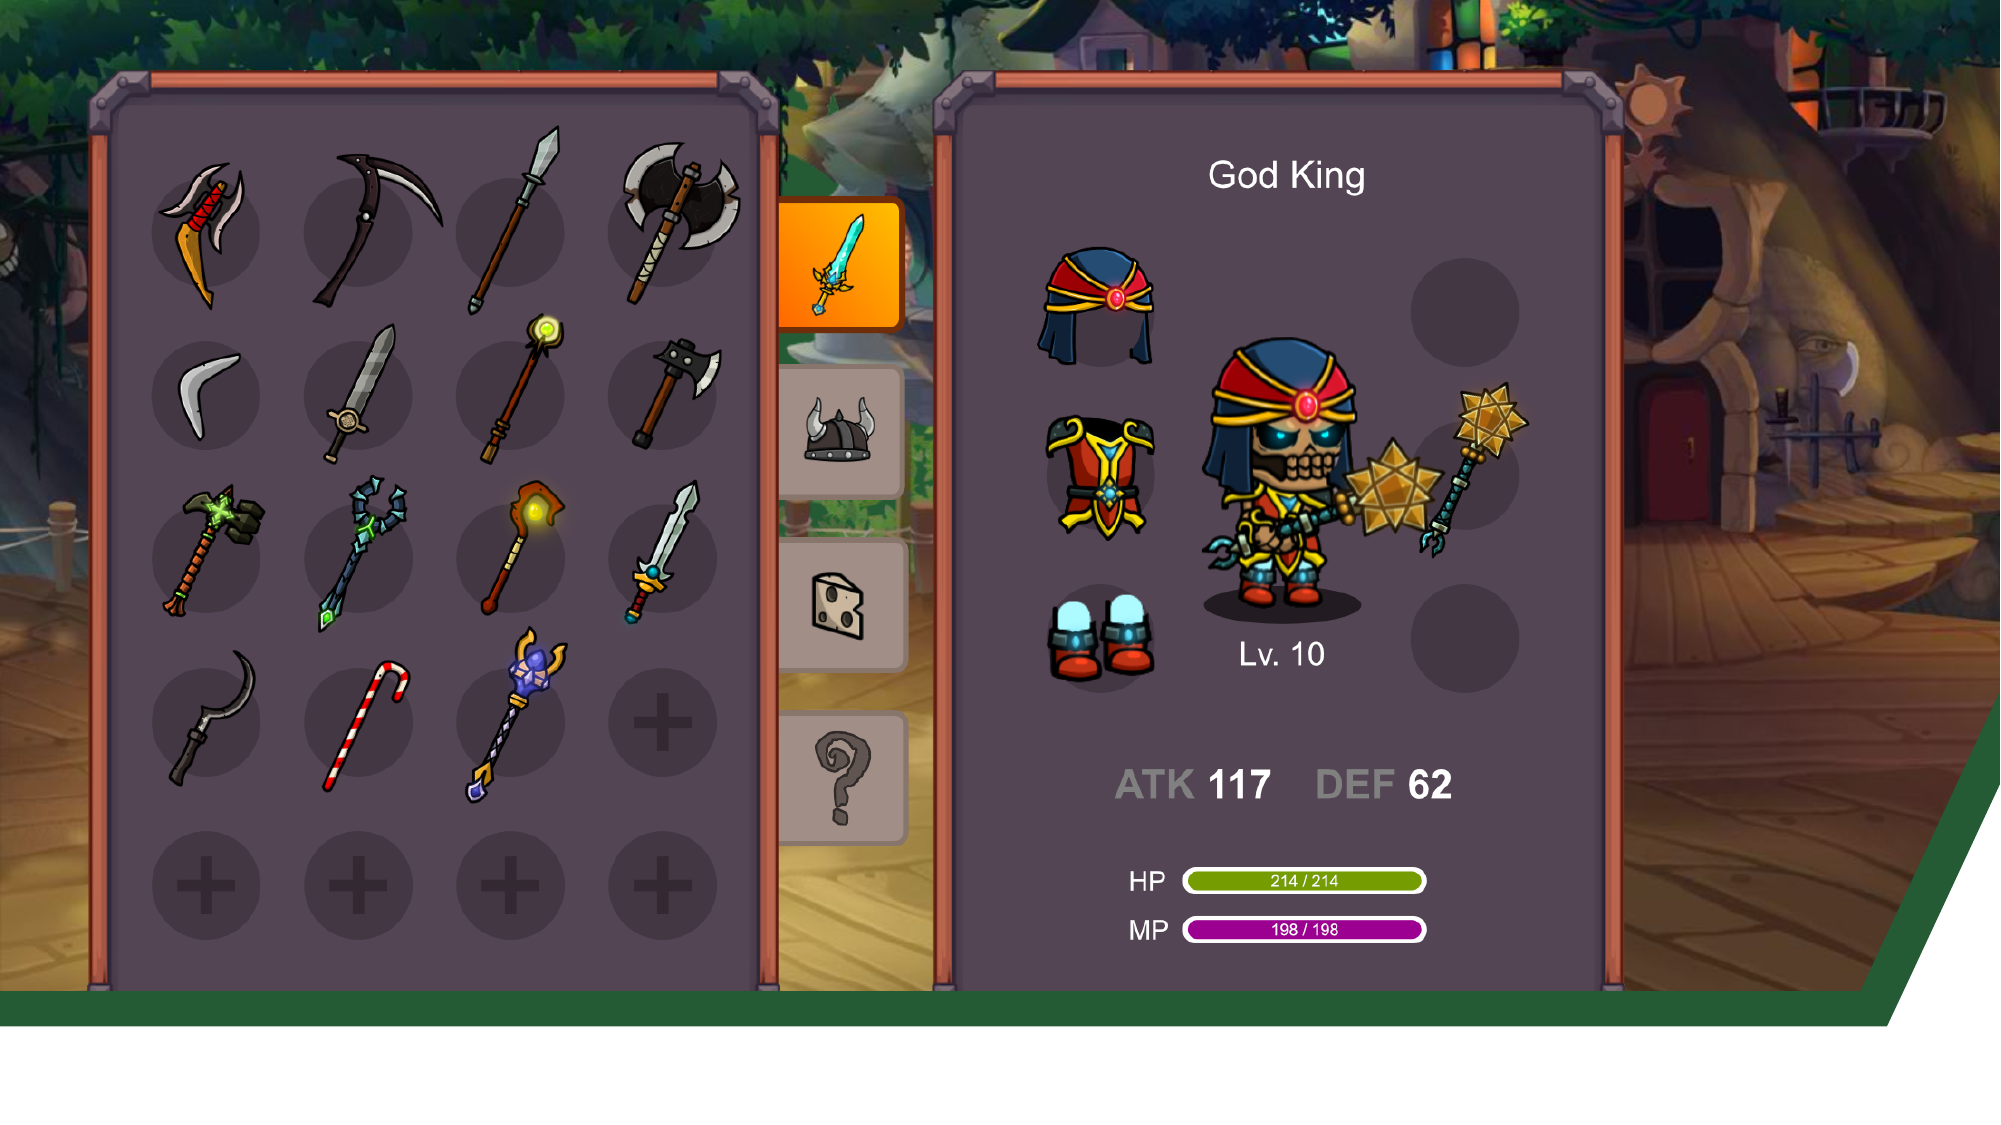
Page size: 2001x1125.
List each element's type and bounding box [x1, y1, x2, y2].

text_box [0, 991, 1905, 1028]
picture [0, 0, 2000, 991]
